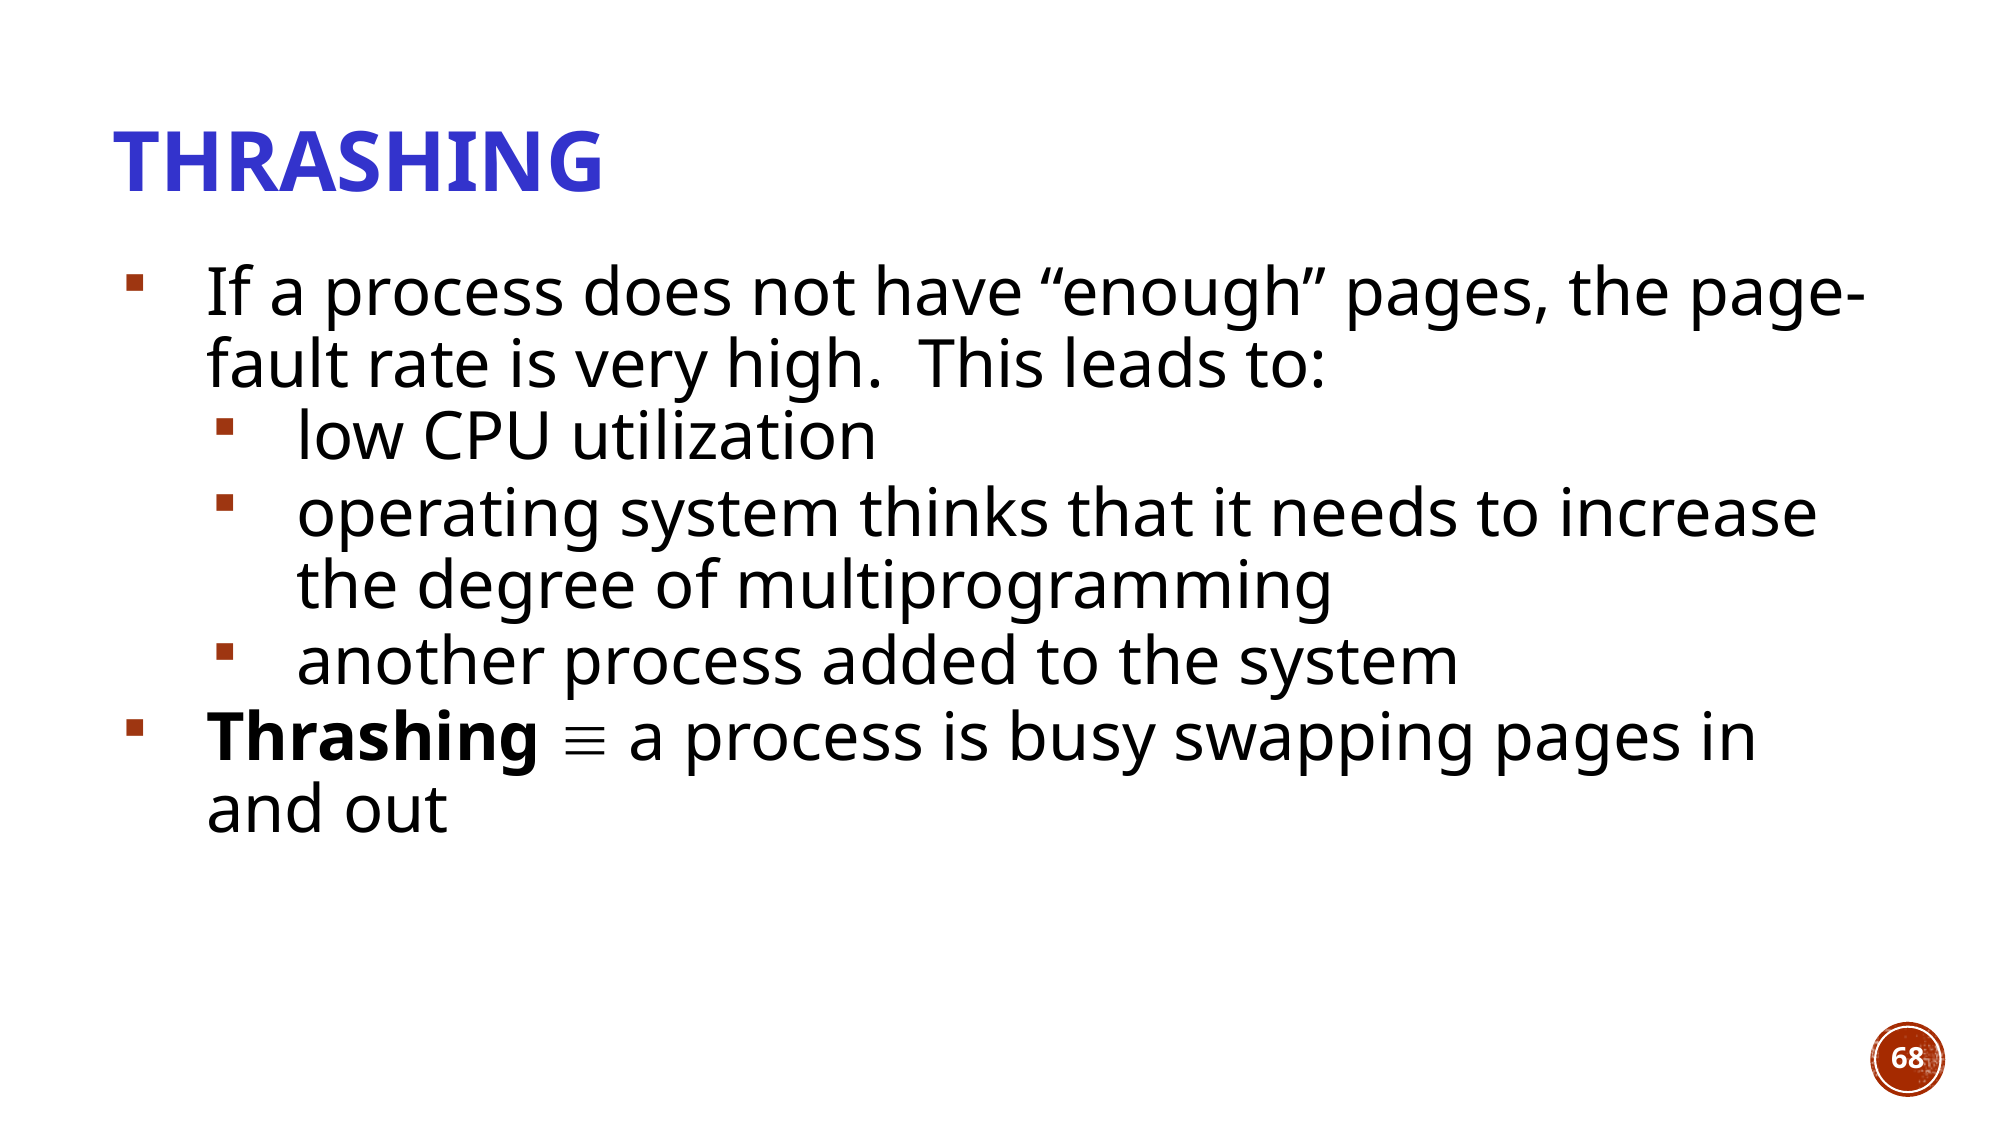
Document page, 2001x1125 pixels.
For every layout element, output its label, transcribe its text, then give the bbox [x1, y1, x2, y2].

slide_number 68 [1855, 1028, 1961, 1089]
title Thrashing [97, 79, 1905, 250]
list If a process does not have “enough” pages, the page-fault rate is very high. This leads to: low CPU utilization operating system thinks that it needs to increase the degree of multiprogramming another process added to the system Thrashing  a process is busy swapping pages in and out [97, 250, 1905, 1089]
